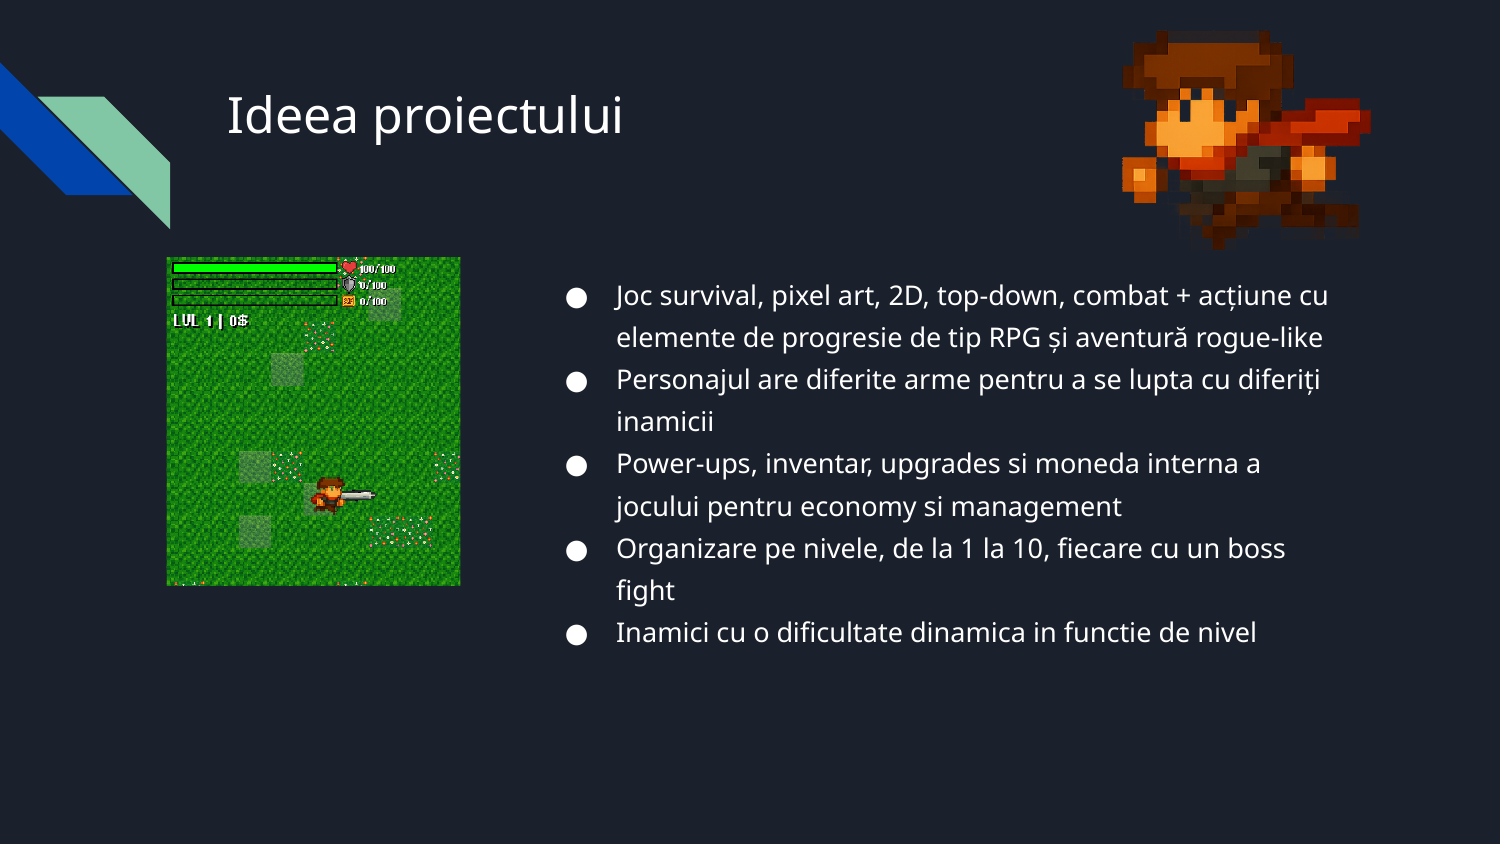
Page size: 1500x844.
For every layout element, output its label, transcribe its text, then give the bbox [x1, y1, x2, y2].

title Ideea proiectului [212, 64, 1115, 215]
picture [166, 257, 461, 587]
list Joc survival, pixel art, 2D, top-down, combat + acțiune cu elemente de progresie de tip RPG și aventură rogue-like Personajul are diferite arme pentru a se lupta cu diferiți inamicii Power-ups, inventar, upgrades si moneda interna a jocului pentru economy si management Organizare pe nivele, de la 1 la 10, fiecare cu un boss fight Inamici cu o dificultate dinamica in functie de nivel [526, 255, 1348, 734]
picture [1120, 27, 1374, 252]
